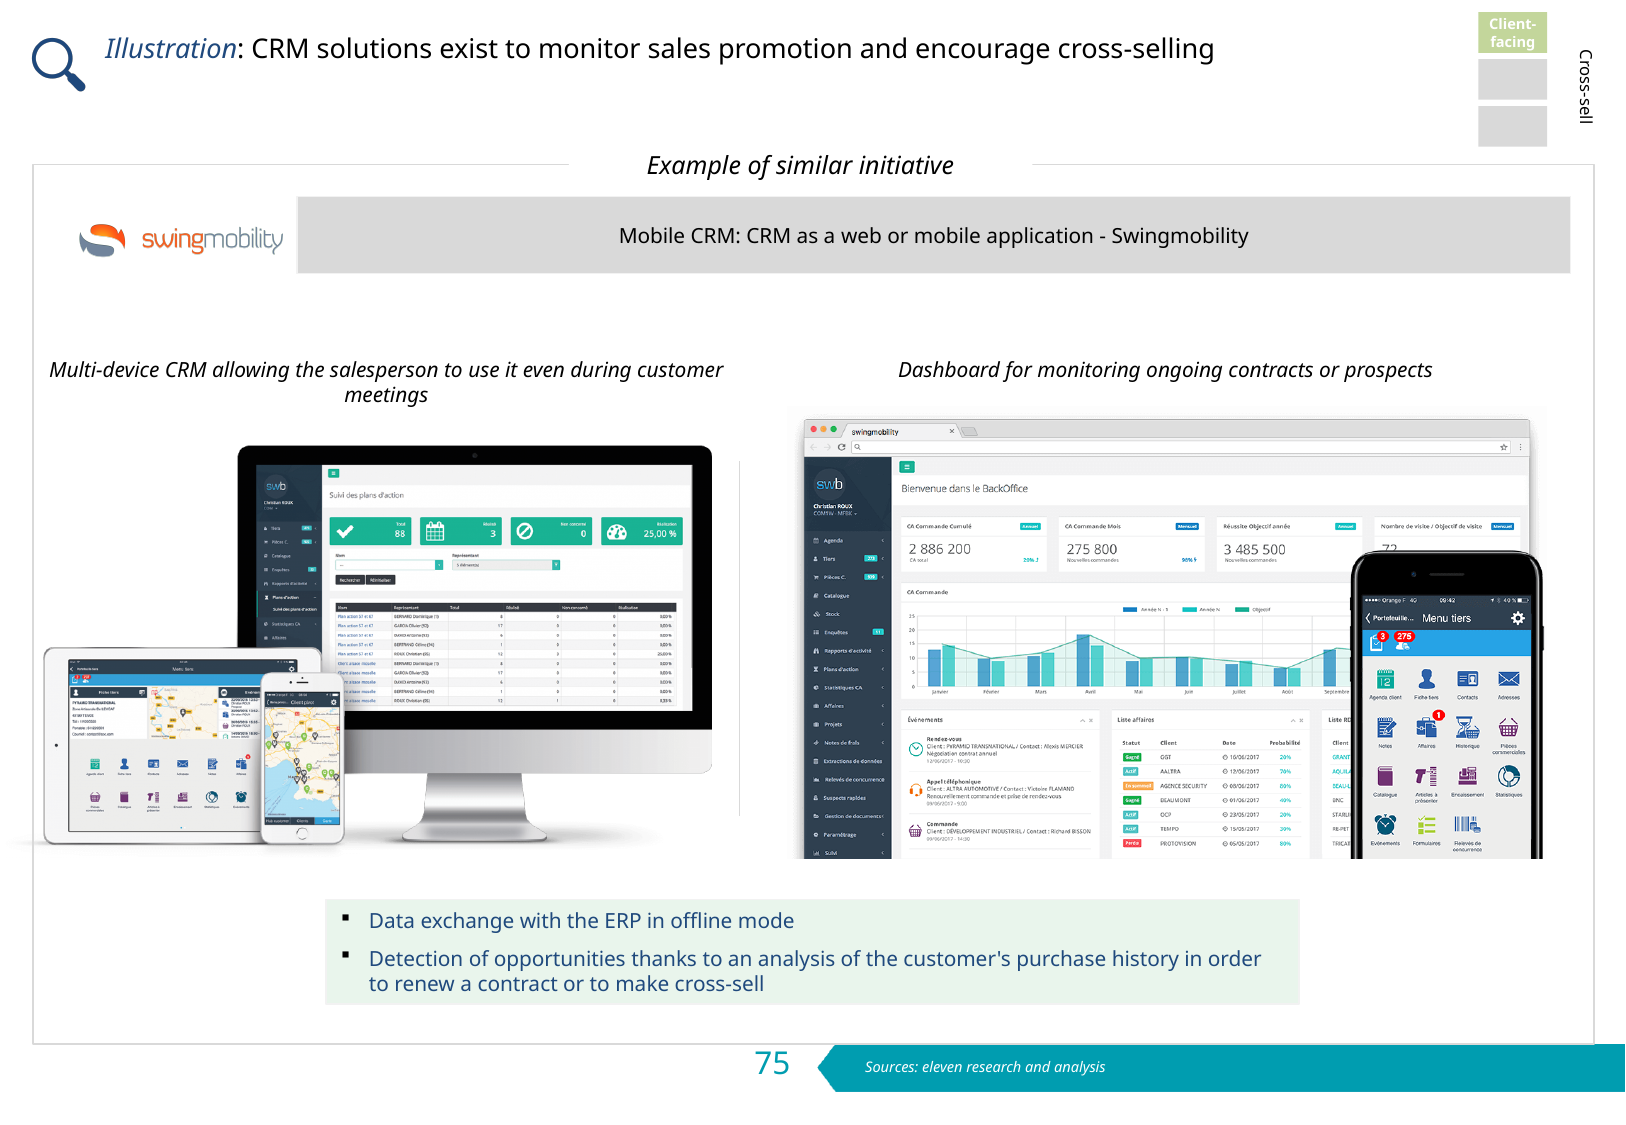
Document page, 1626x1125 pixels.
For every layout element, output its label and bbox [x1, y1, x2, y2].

text_box [850, 1050, 1595, 1083]
text_box [1476, 57, 1549, 102]
text_box [1569, 15, 1604, 158]
text_box [90, 24, 1370, 137]
picture [26, 32, 91, 97]
picture [787, 406, 1547, 859]
text_box [33, 142, 1595, 1045]
picture [2, 424, 740, 865]
picture [75, 221, 284, 261]
text_box [1476, 10, 1549, 55]
text_box [1476, 104, 1549, 149]
picture [810, 1044, 1625, 1115]
